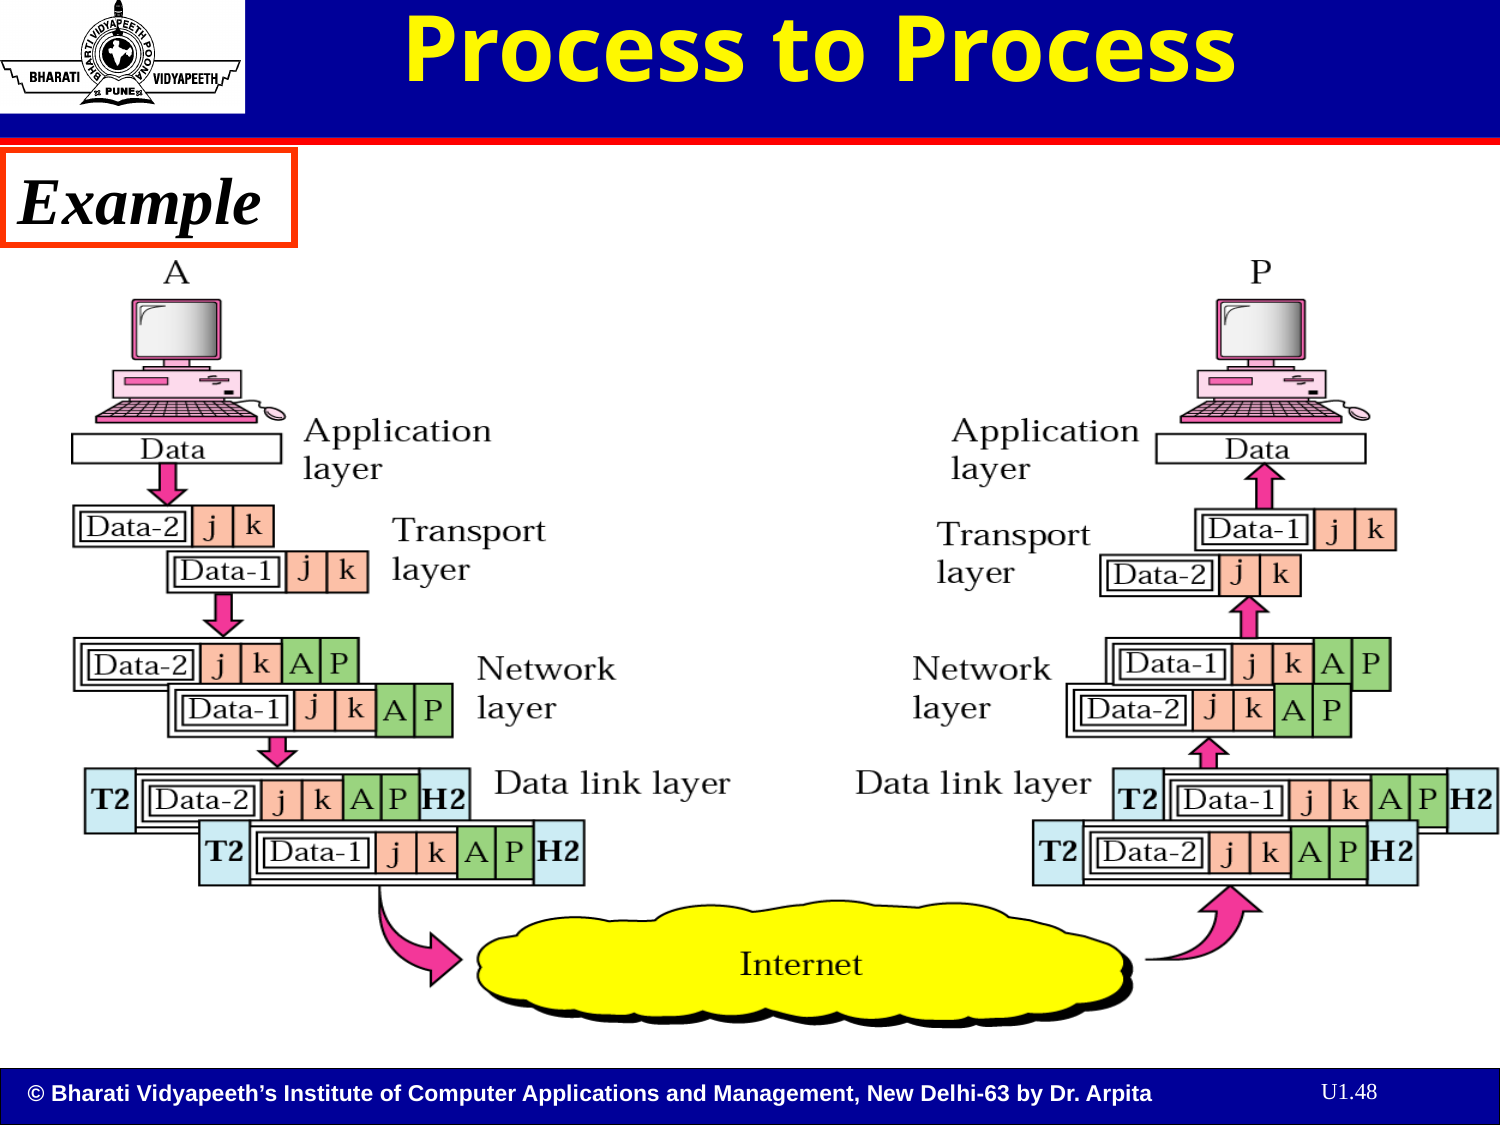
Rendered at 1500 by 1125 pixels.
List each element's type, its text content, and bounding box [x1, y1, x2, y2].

title Process to Process [109, 0, 1460, 197]
text_box Example [2, 150, 295, 245]
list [71, 254, 1500, 1030]
picture [0, 0, 109, 106]
